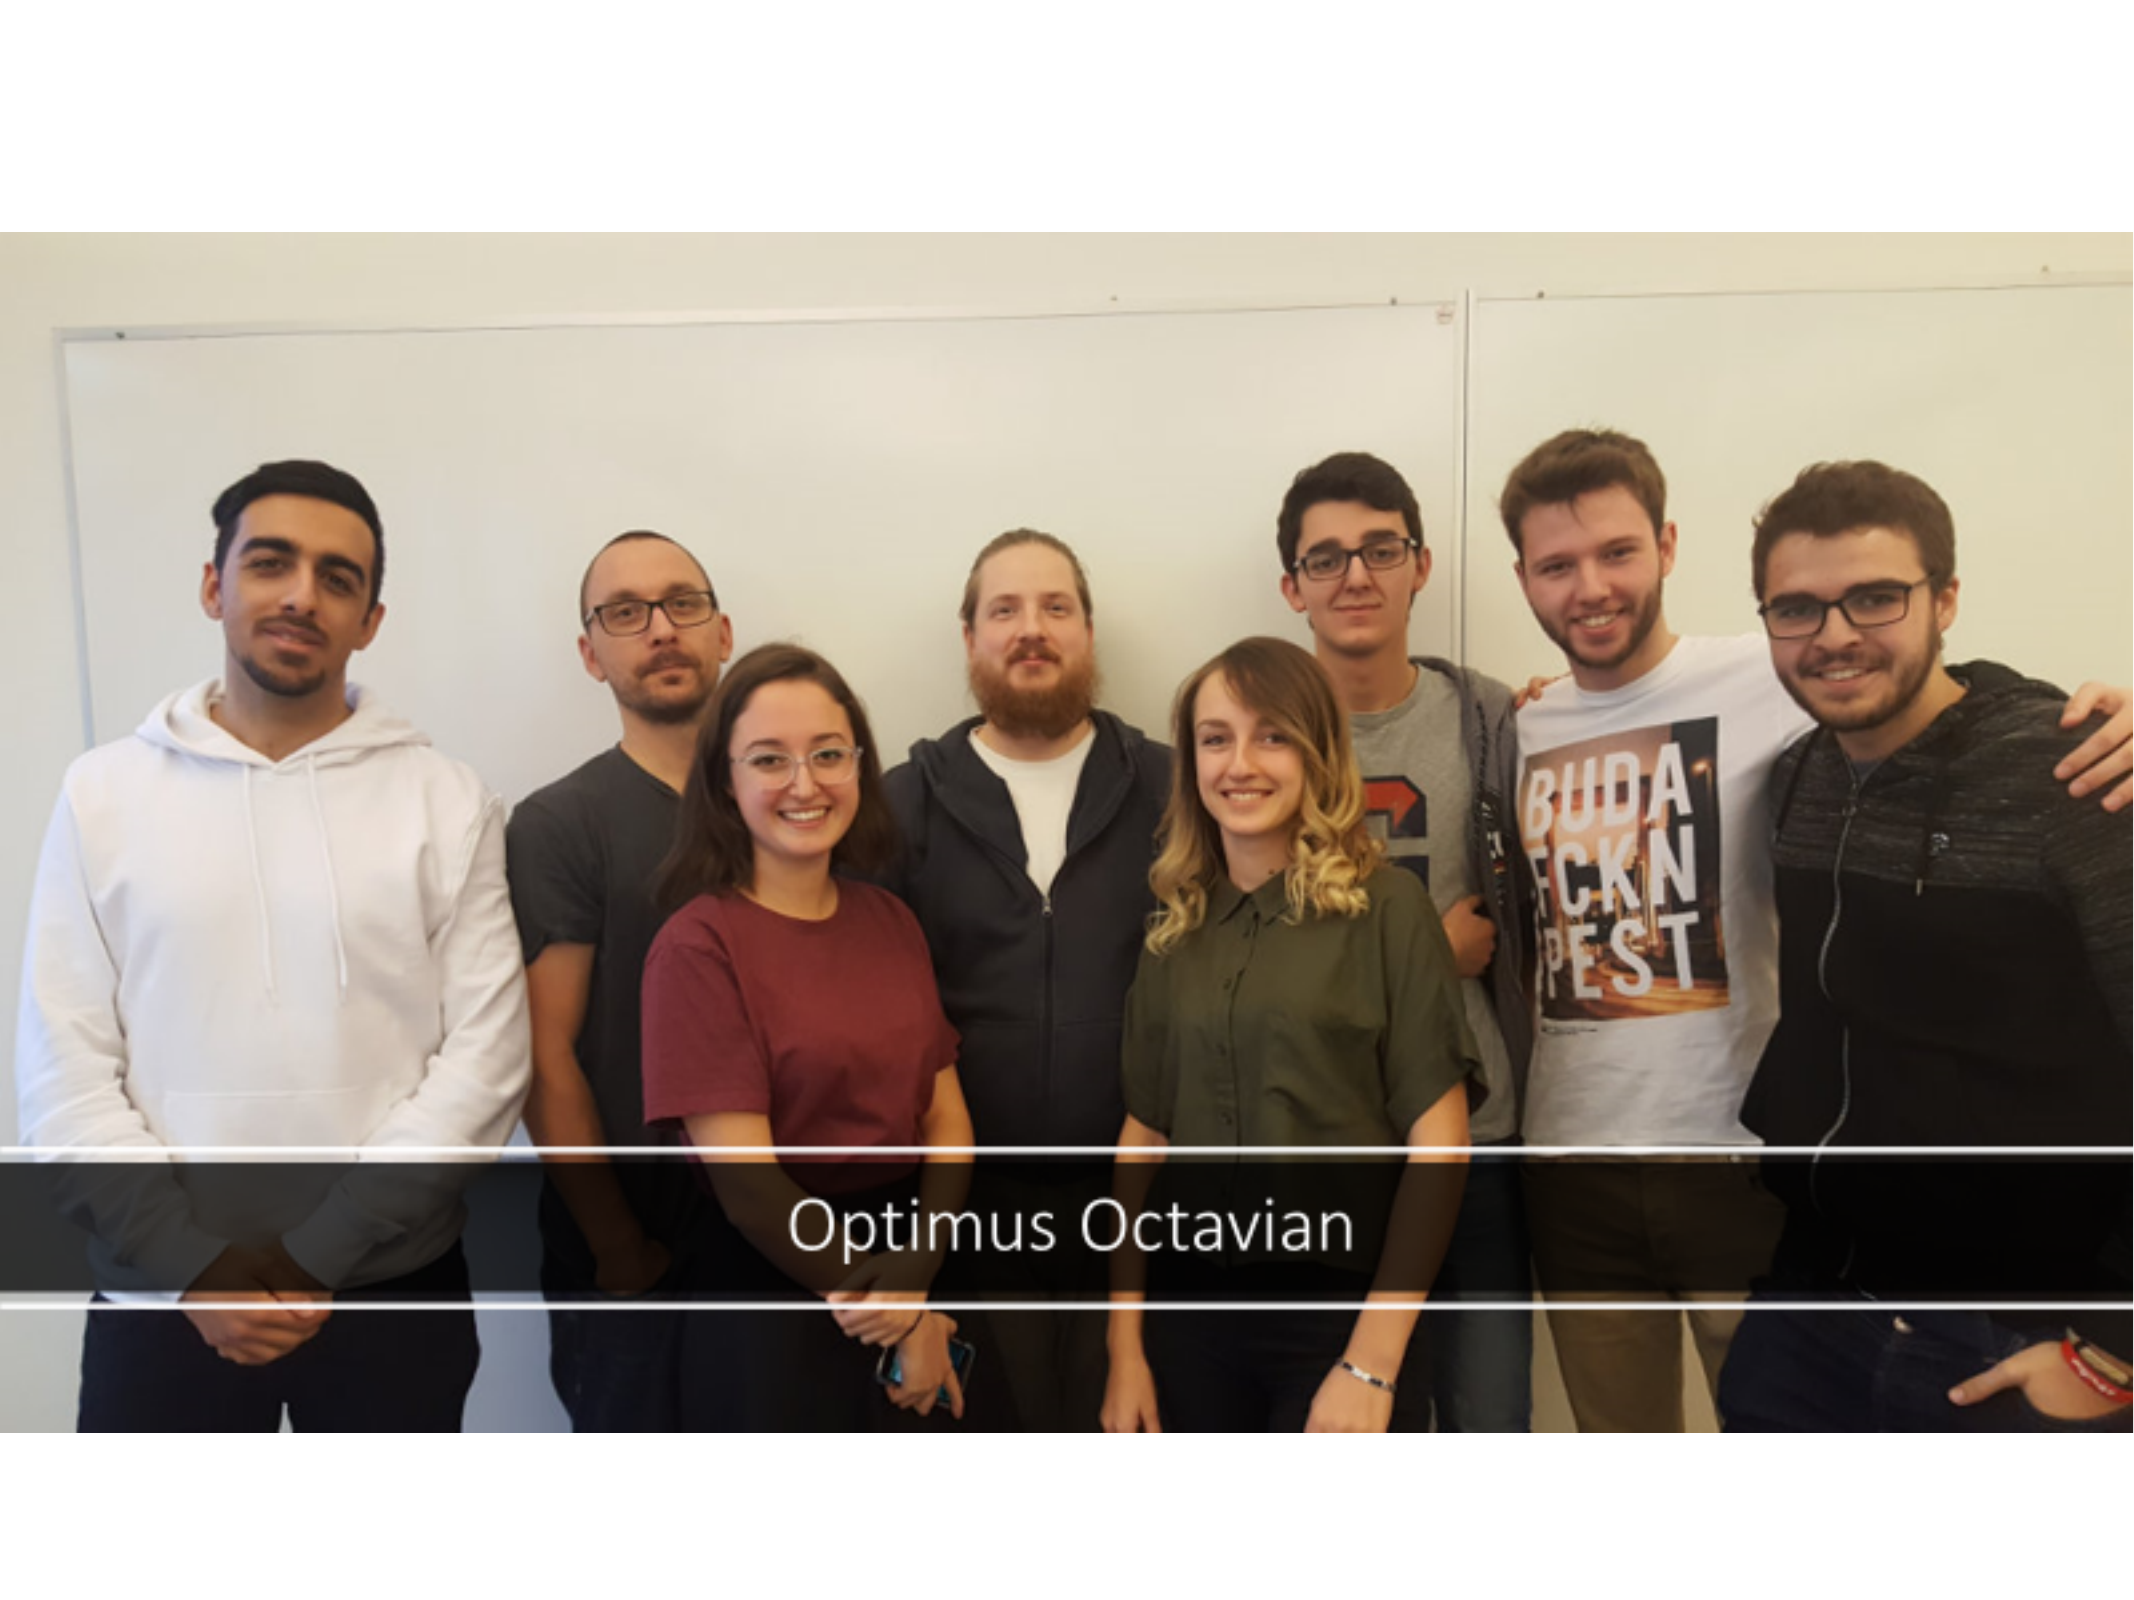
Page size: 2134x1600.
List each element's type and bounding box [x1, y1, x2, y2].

picture [0, 232, 2134, 1434]
